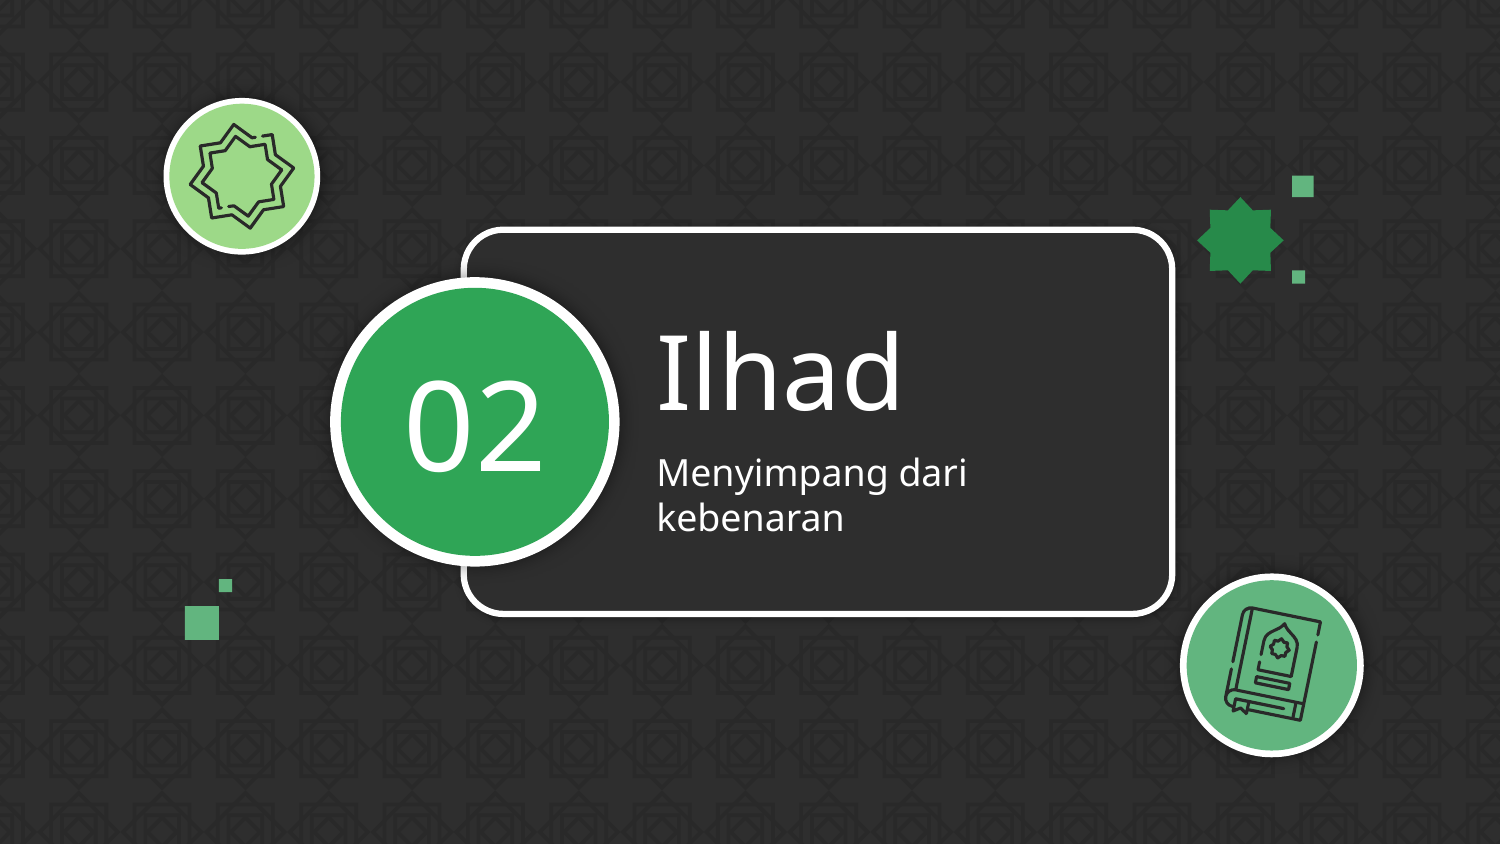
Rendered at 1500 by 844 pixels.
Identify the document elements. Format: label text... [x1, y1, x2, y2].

subtitle Menyimpang dari kebenaran [673, 435, 1129, 553]
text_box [282, 228, 668, 615]
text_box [1143, 536, 1401, 794]
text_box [107, 42, 377, 311]
title Ilhad [673, 290, 1129, 435]
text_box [1196, 175, 1314, 284]
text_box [184, 578, 233, 641]
text_box [670, 229, 1173, 614]
